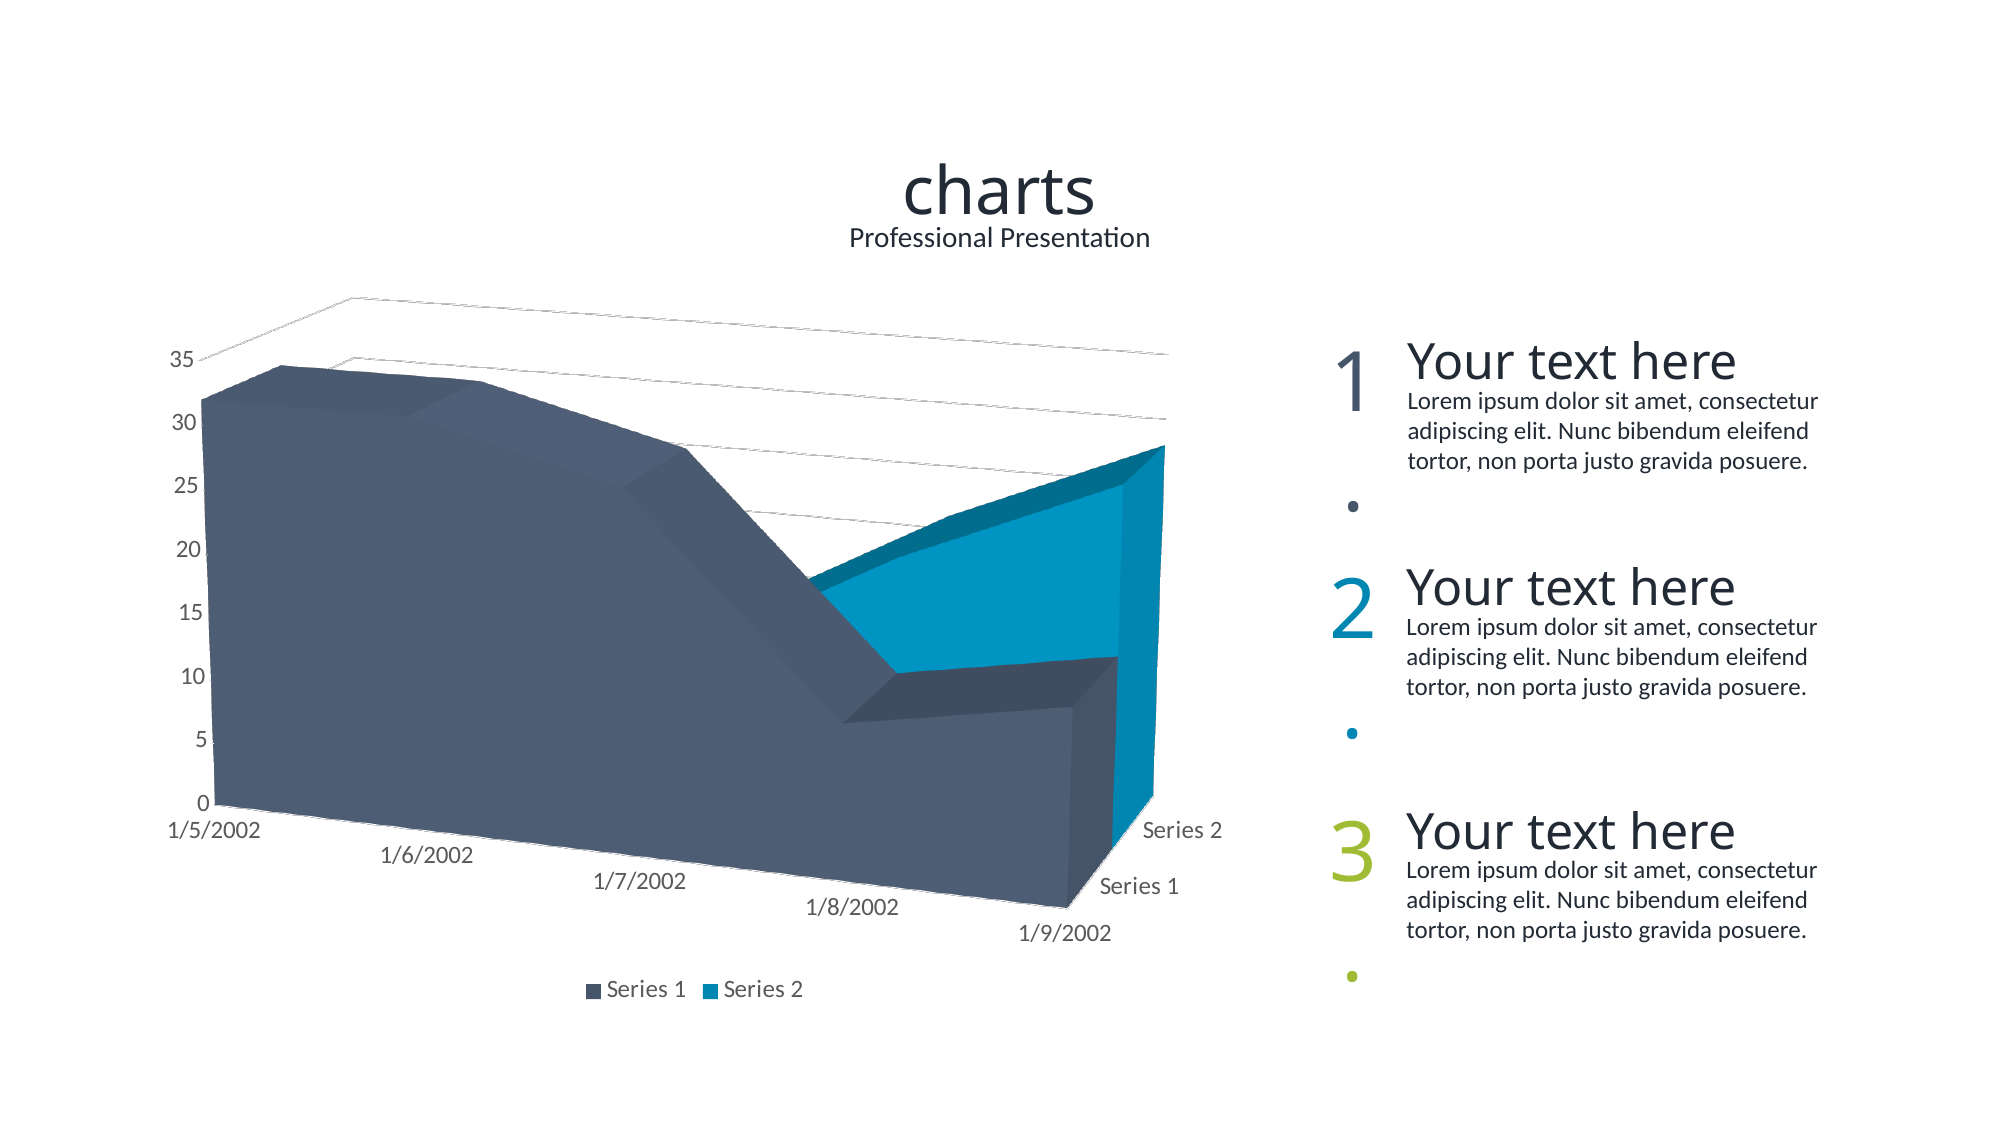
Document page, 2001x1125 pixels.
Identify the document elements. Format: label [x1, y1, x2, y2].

text_box [1314, 321, 1868, 483]
text_box [132, 140, 1868, 262]
text_box [1313, 790, 1867, 953]
chart [102, 283, 1288, 1011]
text_box [1313, 547, 1867, 710]
